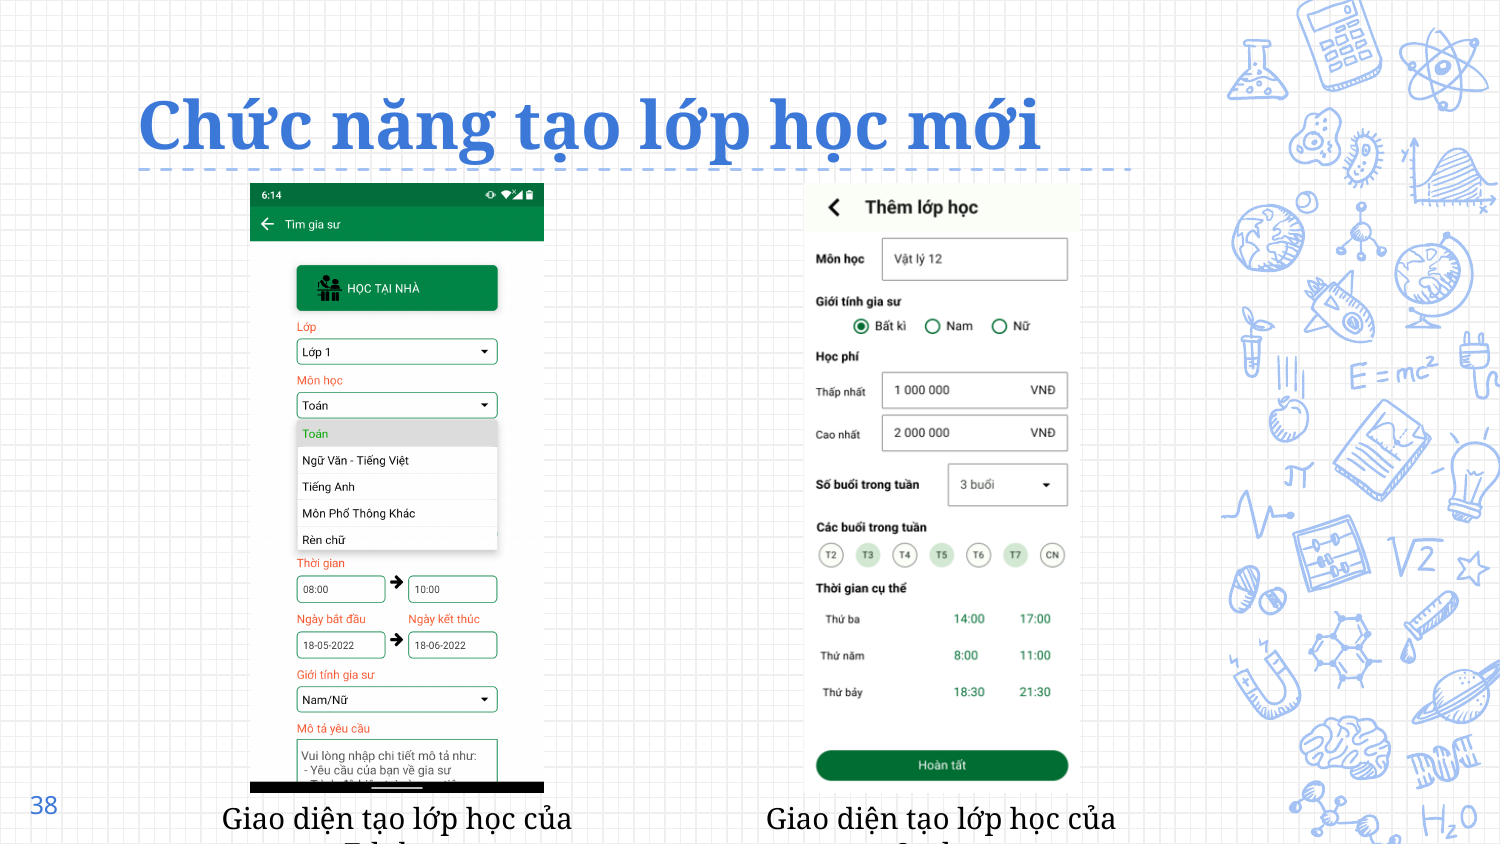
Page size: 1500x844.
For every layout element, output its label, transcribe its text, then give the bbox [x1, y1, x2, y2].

picture [803, 183, 1081, 794]
text_box Giao diện tạo lớp học của Seeker [716, 792, 1167, 844]
picture [250, 183, 545, 794]
title Chức năng tạo lớp học mới [122, 36, 1130, 178]
slide_number 38 [14, 774, 105, 840]
text_box Giao diện tạo lớp học của Edubox [164, 792, 631, 844]
